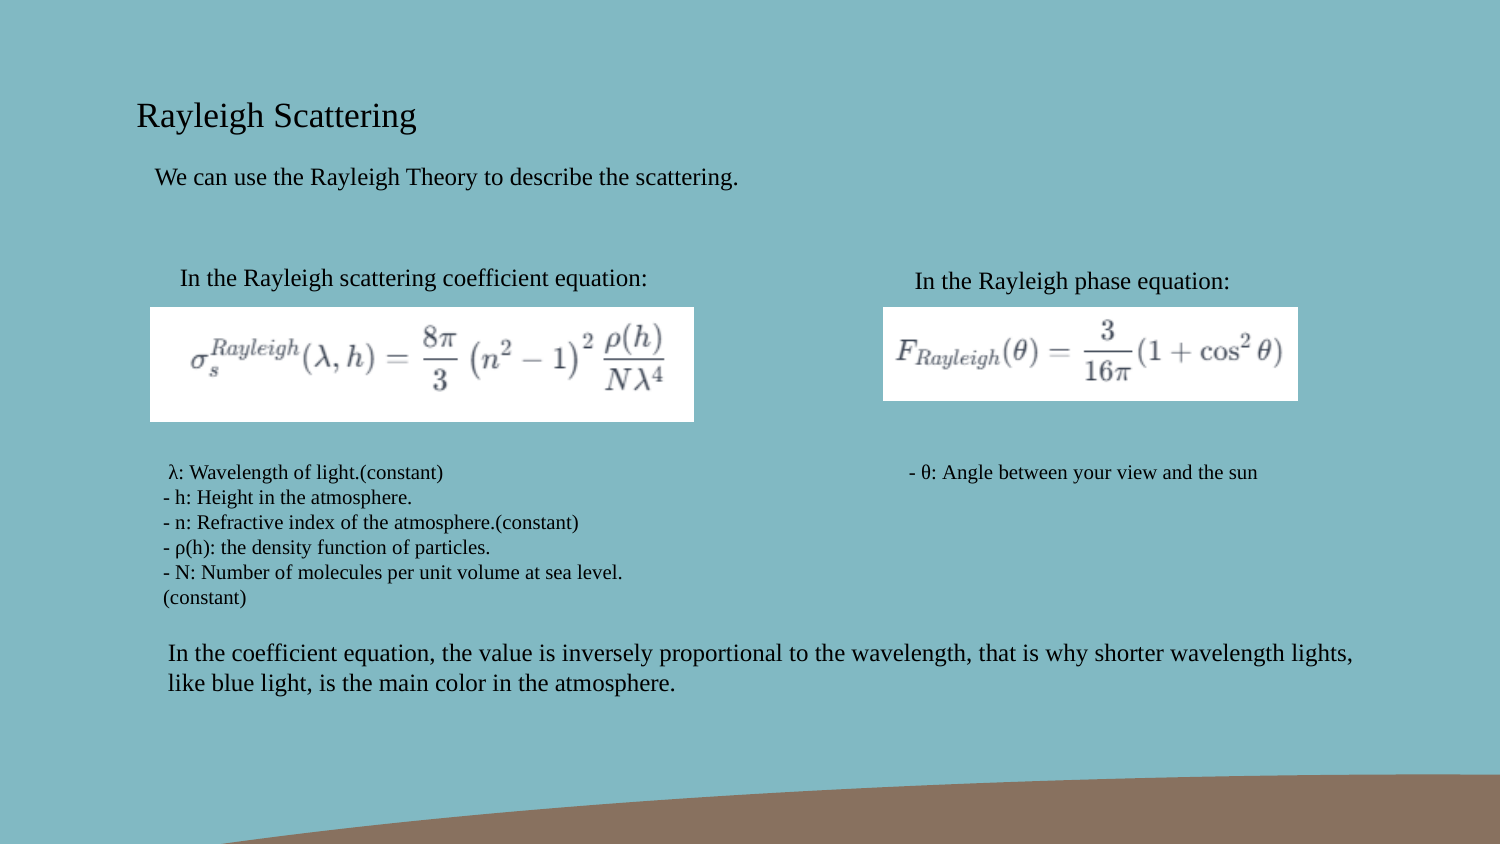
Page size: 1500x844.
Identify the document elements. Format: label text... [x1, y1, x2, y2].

text_box In the Rayleigh scattering coefficient equation: [142, 246, 667, 308]
text_box [221, 774, 1500, 844]
text_box We can use the Rayleigh Theory to describe the scattering. [117, 145, 1313, 200]
text_box Rayleigh Scattering [46, 76, 960, 152]
picture [882, 306, 1299, 402]
text_box λ: Wavelength of light.(constant) - h: Height in the atmosphere. - n: Refractive index of the atmosphere.(constant) - ρ(h): the density function of particles. - N: Number of molecules per unit volume at sea level. (constant) [148, 443, 696, 639]
text_box - θ: Angle between your view and the sun [893, 443, 1356, 498]
text_box In the Rayleigh phase equation: [877, 249, 1412, 304]
picture [150, 306, 694, 422]
text_box In the coefficient equation, the value is inversely proportional to the wavelength, that is why shorter wavelength lights, like blue light, is the main color in the atmosphere. [152, 621, 1390, 706]
